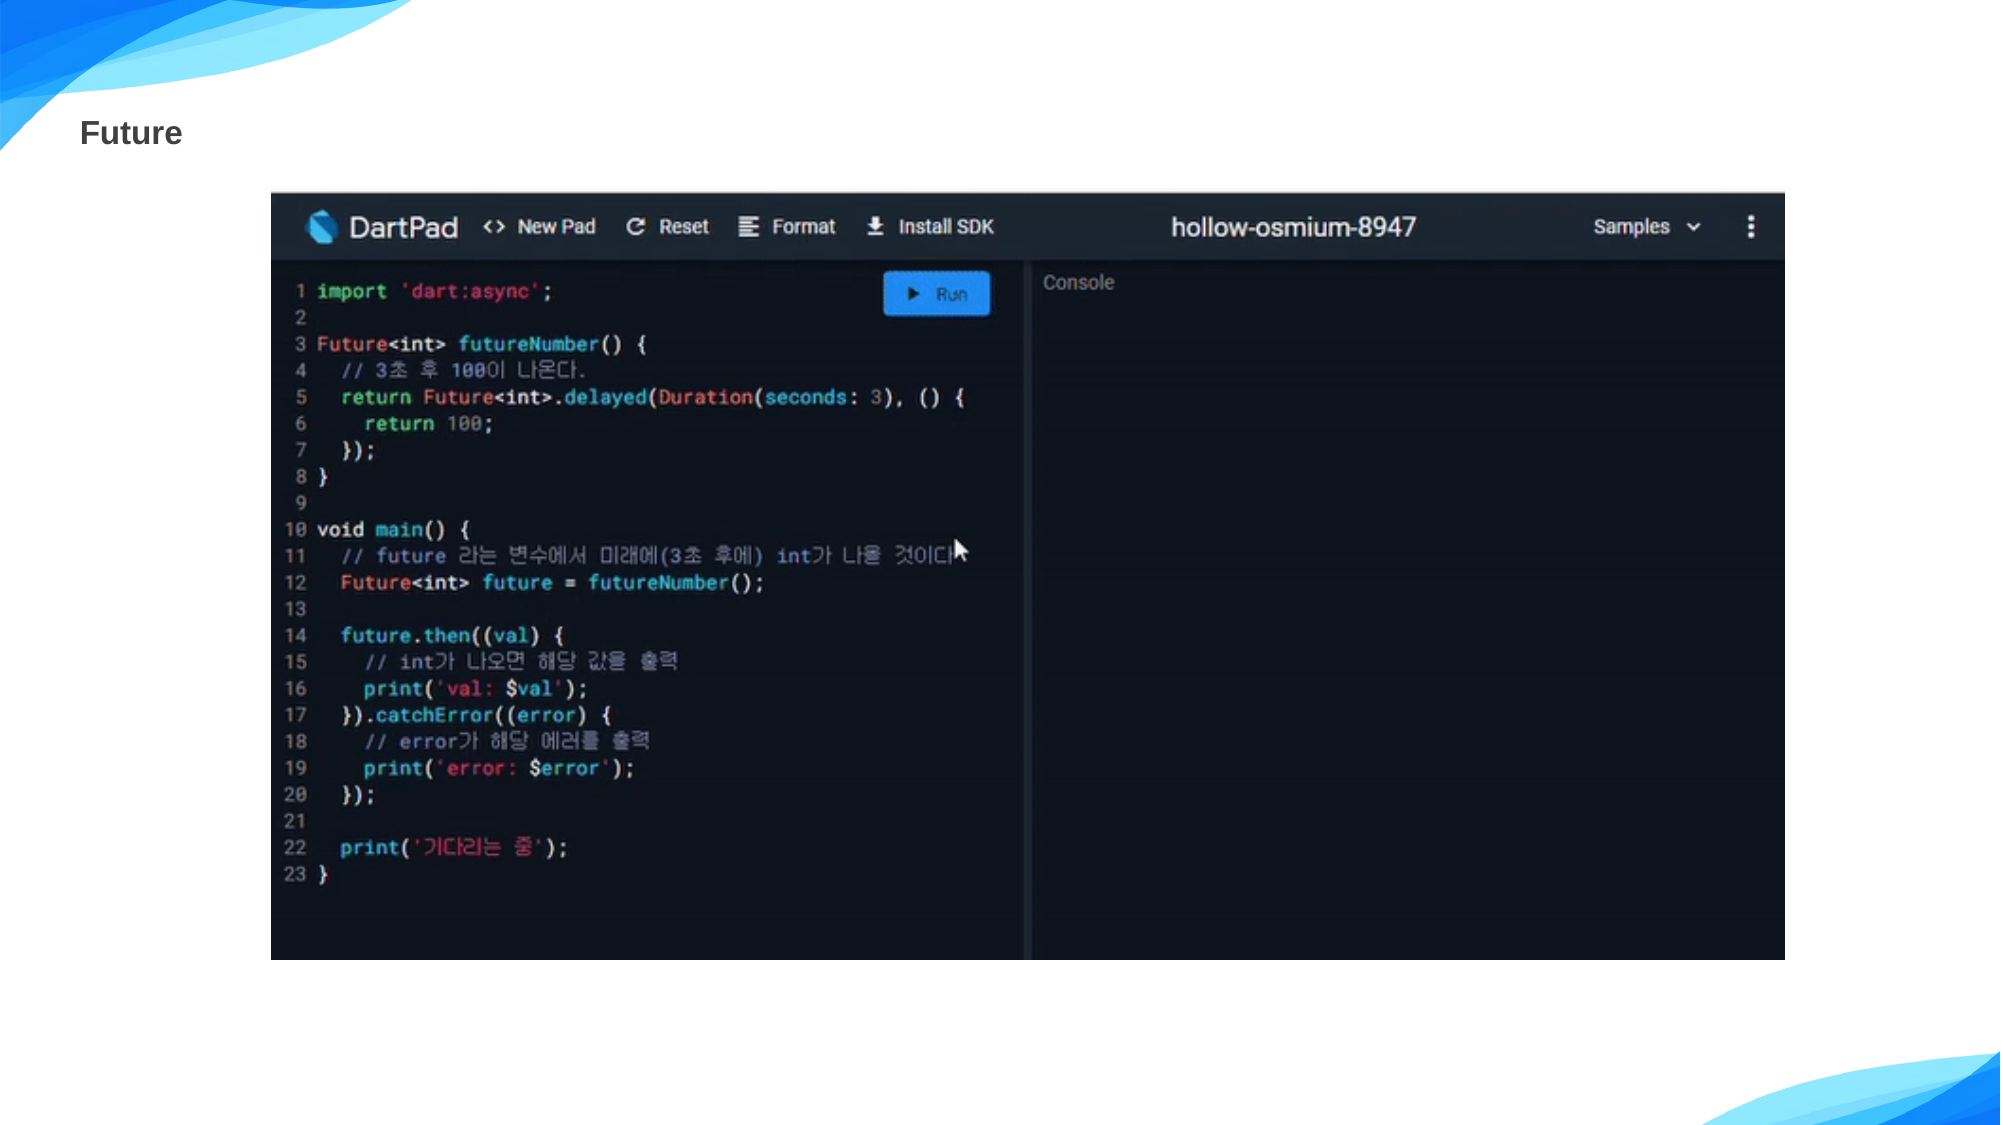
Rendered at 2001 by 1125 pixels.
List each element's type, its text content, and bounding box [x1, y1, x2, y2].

picture [271, 188, 1785, 960]
text_box Future [64, 103, 1130, 159]
picture [0, 0, 414, 152]
picture [1699, 1048, 2000, 1125]
